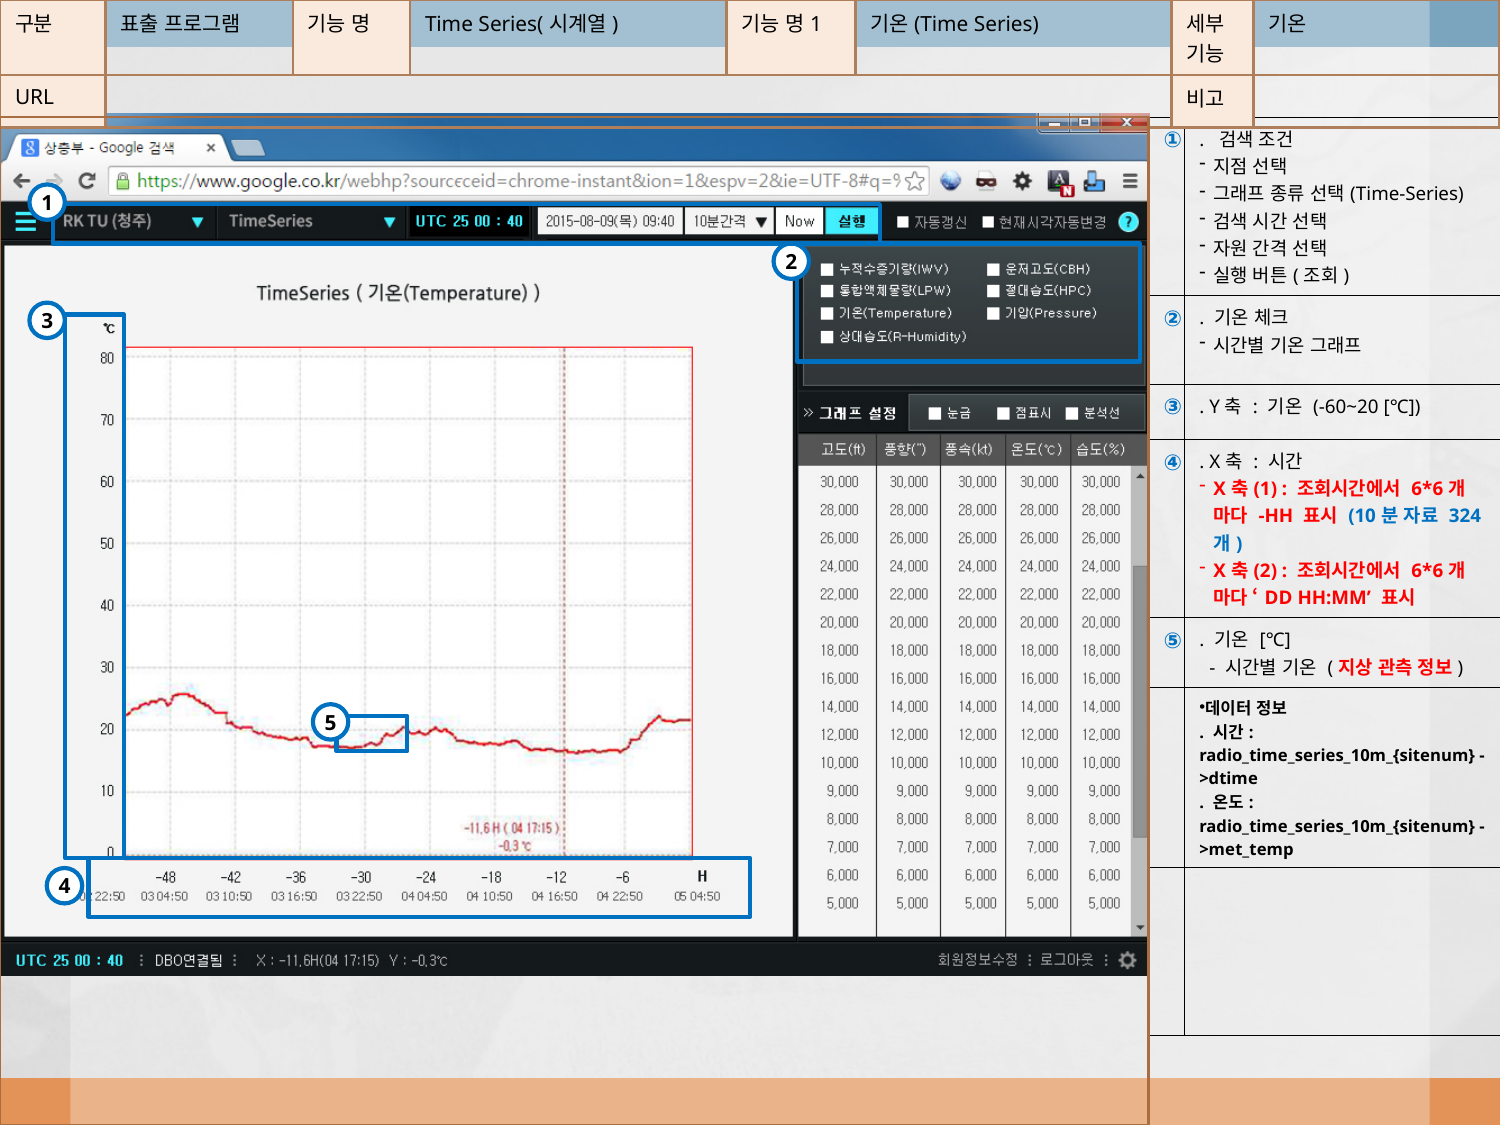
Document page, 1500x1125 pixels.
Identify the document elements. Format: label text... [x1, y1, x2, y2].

table_cell ④ [1153, 440, 1184, 617]
table_header . 검색 조건 지점 선택 그래프 종류 선택(Time-Series) 검색 시간 선택 자원 간격 선택 실행 버튼(조회) [1185, 129, 1500, 295]
table_header 세부 기능 [1173, 1, 1252, 74]
table_cell ③ [1153, 385, 1184, 439]
table_cell 데이터 정보 . 시간: radio_time_series_10m_{sitenum} ->dtime . 온도: radio_time_series_10m_{sitenum} ->met_temp [1185, 688, 1500, 867]
table_cell . X축 : 시간 X축(1) : 조회시간에서 6*6개 마다 -HH 표시 (10분 자료 324개) X축(2) : 조회시간에서 6*6개 마다 ‘DD HH:MM’ 표시 [1185, 440, 1500, 617]
table_cell . 기온 [℃] - 시간별 기온 (지상 관측 정보) [1185, 618, 1500, 687]
table_header 기온(Time Series) [857, 1, 1170, 74]
table_cell . Y축 : 기온 (-60~20 [℃]) [1185, 385, 1500, 439]
table_header 기온 [1255, 1, 1498, 74]
table_cell ⑤ [1153, 618, 1184, 687]
table_cell [1255, 76, 1498, 126]
table_header ① [1153, 129, 1184, 295]
table_cell 비고 [1173, 76, 1252, 126]
picture [0, 113, 1150, 976]
text_box [734, 18, 766, 57]
table_header 기능 명1 [728, 1, 854, 74]
table_header 기능 명 [294, 1, 409, 74]
table_cell [1153, 688, 1184, 867]
table_header 구분 [1, 1, 104, 74]
table_cell [107, 76, 1170, 126]
table_header 표출 프로그램 [107, 1, 292, 74]
table_cell URL [1, 76, 104, 110]
table_cell ② [1153, 296, 1184, 384]
text_box [0, 978, 1150, 1125]
table_cell . 기온 체크 시간별 기온 그래프 [1185, 296, 1500, 384]
table_header Time Series(시계열) [411, 1, 725, 74]
table_cell [1150, 868, 1184, 1035]
table_cell [1185, 868, 1500, 1035]
